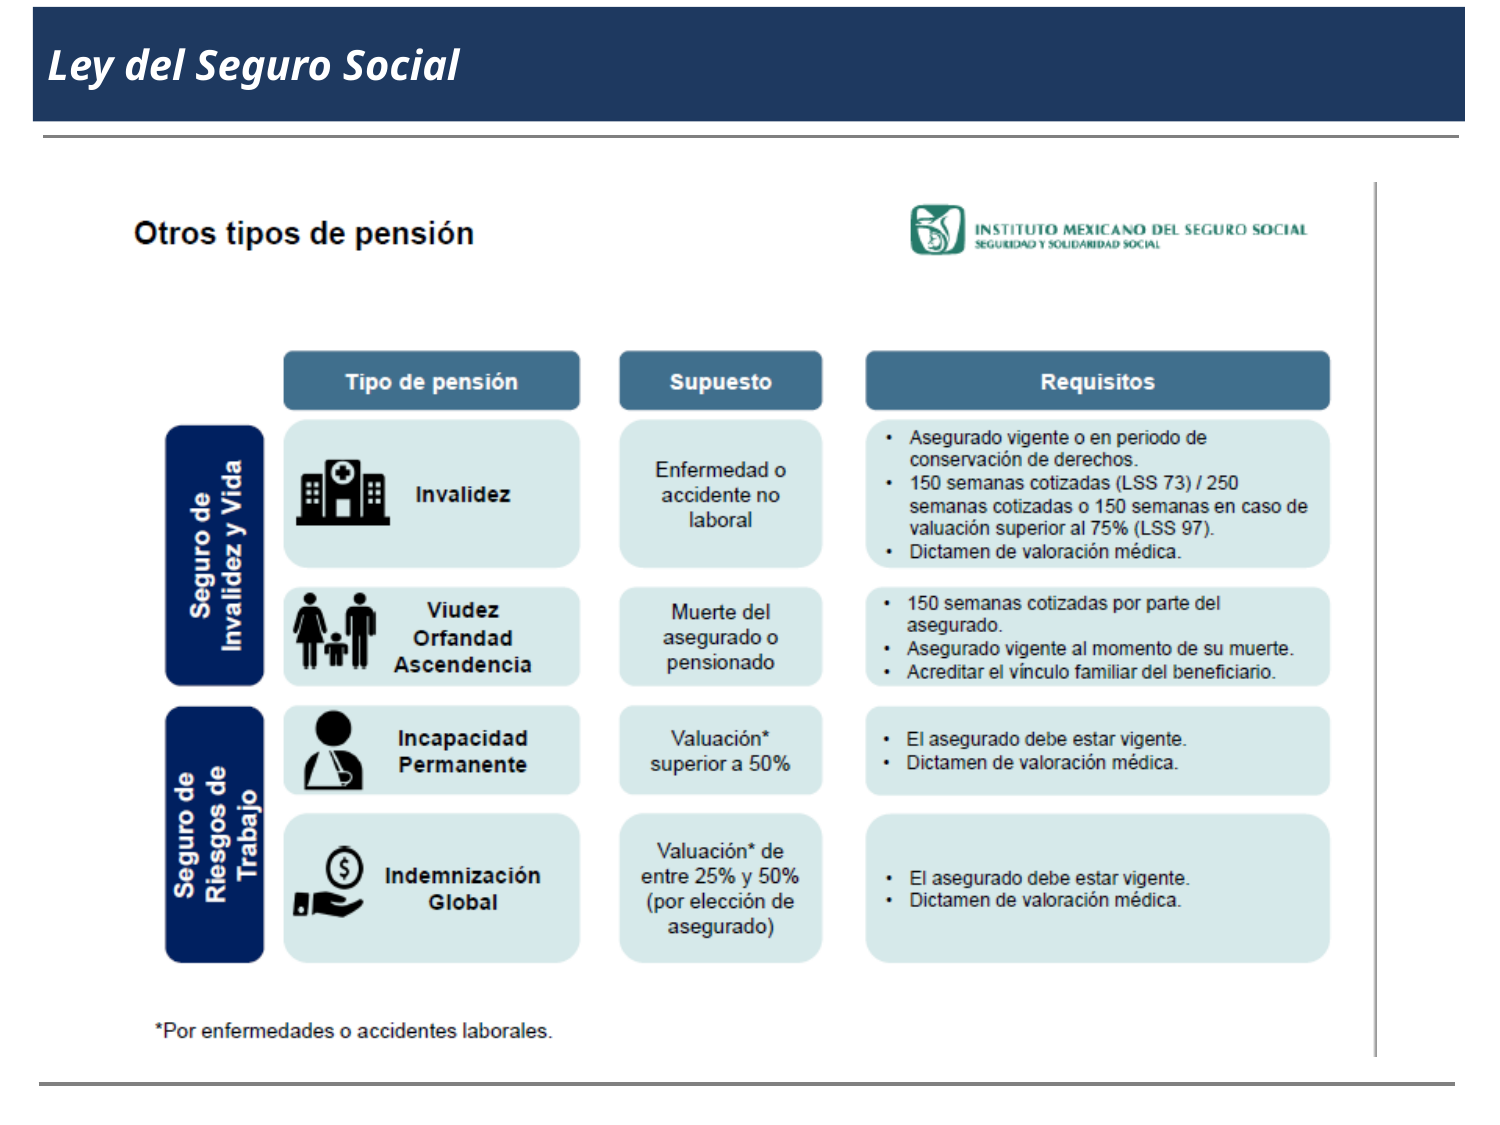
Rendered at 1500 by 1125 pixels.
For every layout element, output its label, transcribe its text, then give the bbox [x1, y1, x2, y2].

picture [126, 182, 1377, 1057]
text_box Ley del Seguro Social [32, 6, 1465, 122]
